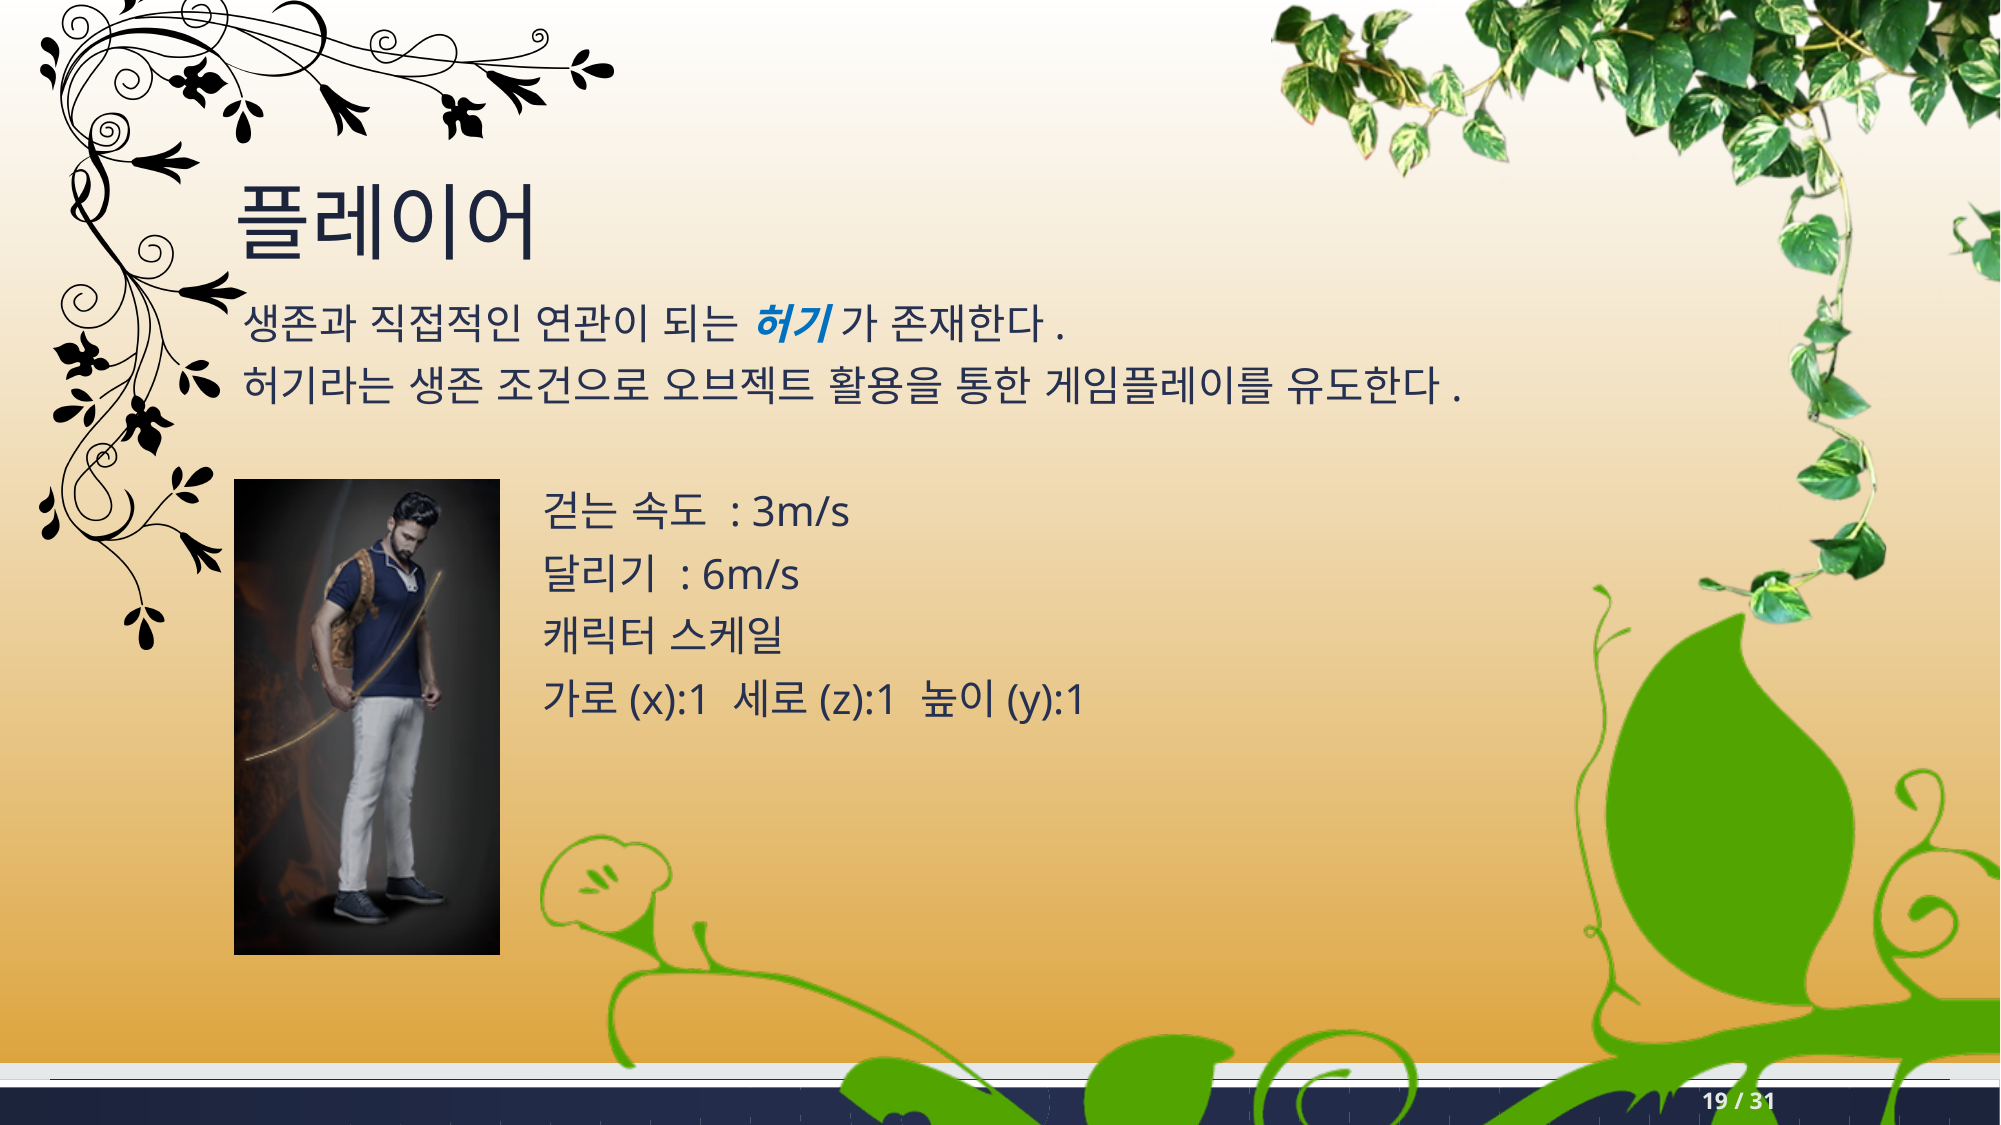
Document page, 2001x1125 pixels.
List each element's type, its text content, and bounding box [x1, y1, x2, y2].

picture [539, 538, 2000, 1125]
title 플레이어 [219, 76, 1780, 279]
list 생존과 직접적인 연관이 되는 허기 가 존재한다. 허기라는 생존 조건으로 오브젝트 활용을 통한 게임플레이를 유도한다. 걷는 속도 : 3m/s 달리기 : 6m/s 캐릭터 스케일 가로(x):1 세로(z):1 높이(y):1 [219, 311, 1662, 990]
picture [234, 479, 500, 955]
